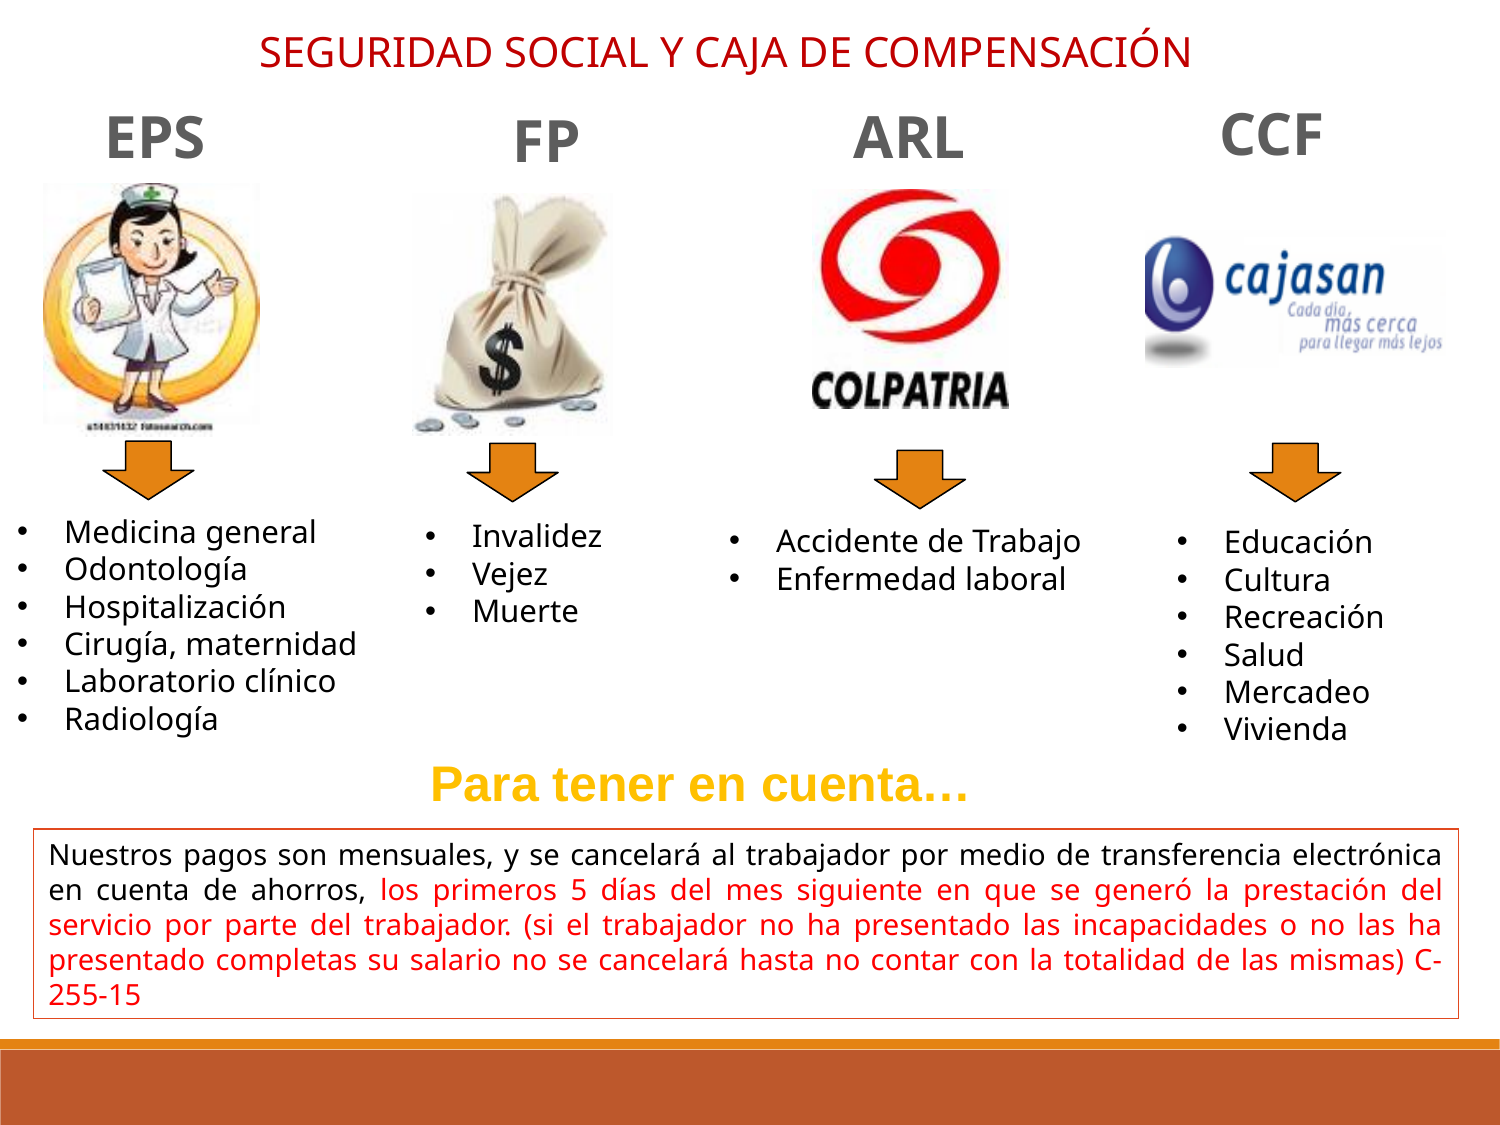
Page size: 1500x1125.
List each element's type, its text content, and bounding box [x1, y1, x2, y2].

text_box FP [497, 96, 596, 182]
picture [811, 189, 1010, 409]
text_box SEGURIDAD SOCIAL Y CAJA DE COMPENSACIÓN [148, 17, 1305, 83]
picture [1144, 229, 1446, 368]
text_box [102, 445, 194, 500]
picture [43, 183, 261, 437]
text_box [467, 444, 559, 502]
text_box Invalidez Vejez Muerte [410, 509, 623, 637]
text_box Medicina general Odontología Hospitalización Cirugía, maternidad Laboratorio clínico Radiología [2, 504, 398, 744]
text_box [1249, 443, 1341, 502]
picture [412, 193, 613, 437]
text_box EPS [89, 92, 221, 178]
text_box Accidente de Trabajo Enfermedad laboral [714, 514, 1126, 604]
text_box ARL [839, 92, 981, 178]
text_box CCF [1204, 89, 1340, 175]
text_box Nuestros pagos son mensuales, y se cancelará al trabajador por medio de transferencia electrónica en cuenta de ahorros, los primeros 5 días del mes siguiente en que se generó la prestación del servicio por parte del trabajador. (si el trabajador no ha presentado las incapacidades o no las ha presentado completas su salario no se cancelará hasta no contar con la totalidad de las mismas) C-255-15 [33, 828, 1459, 1019]
text_box Educación Cultura Recreación Salud Mercadeo Vivienda [1162, 515, 1447, 755]
text_box Para tener en cuenta… [415, 743, 988, 819]
text_box [874, 450, 966, 509]
